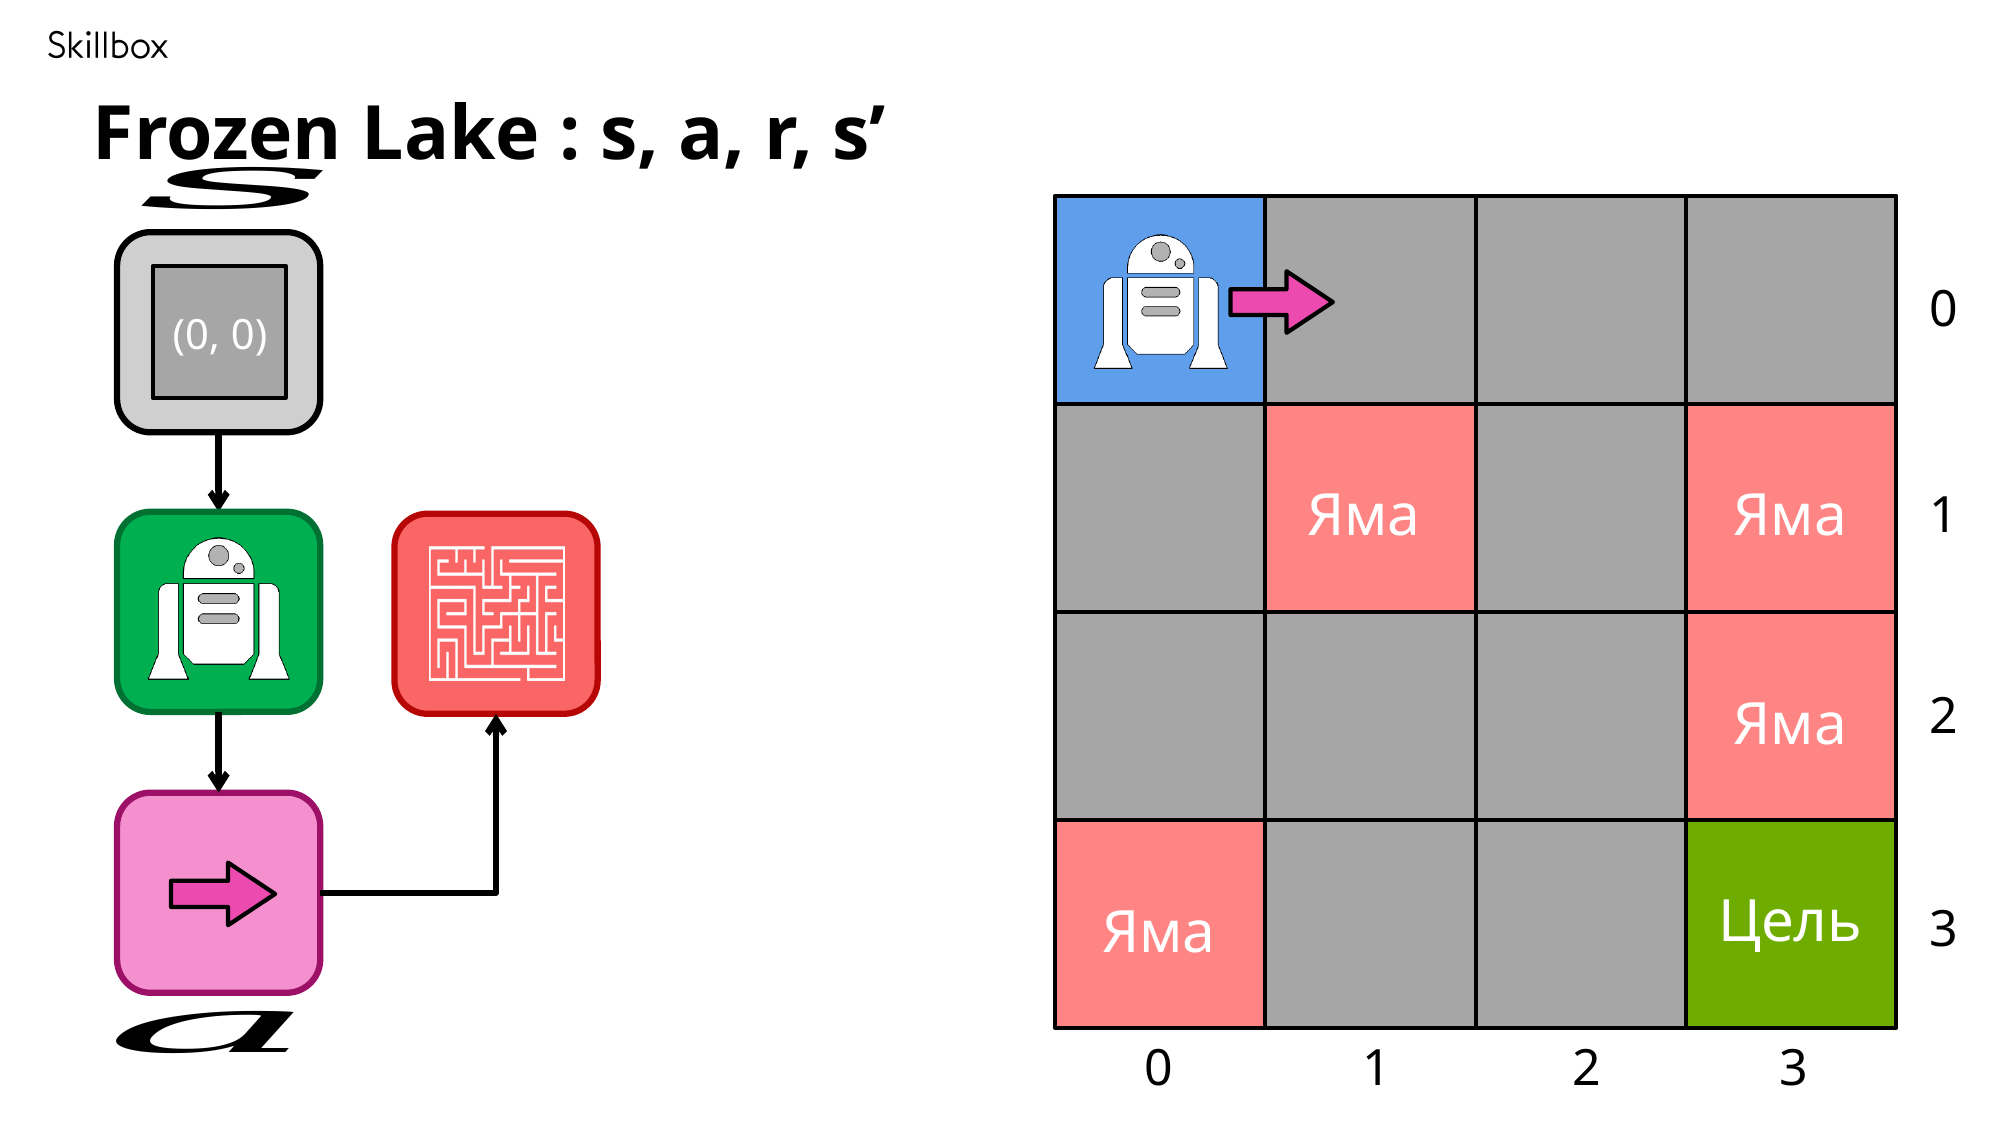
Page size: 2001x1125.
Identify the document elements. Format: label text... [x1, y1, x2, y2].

text_box [1053, 402, 1263, 610]
picture [48, 30, 168, 59]
text_box [1684, 194, 1898, 402]
text_box [1474, 818, 1684, 1030]
text_box [1053, 194, 1263, 402]
text_box [1684, 818, 1898, 875]
text_box 3 [1743, 1027, 1844, 1103]
text_box 2 [1536, 1027, 1637, 1103]
text_box Яма [1647, 470, 1933, 555]
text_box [116, 792, 321, 994]
picture [1093, 234, 1229, 371]
text_box Яма [1221, 470, 1507, 555]
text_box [116, 511, 321, 713]
text_box [1233, 269, 1335, 335]
text_box Яма [1016, 887, 1302, 972]
text_box 0 [1108, 1027, 1209, 1103]
text_box [1684, 764, 1898, 818]
text_box [1263, 610, 1474, 818]
text_box [1053, 610, 1263, 818]
text_box 3 [1894, 889, 1995, 964]
text_box [1684, 402, 1898, 470]
text_box [1474, 194, 1684, 402]
text_box [1263, 555, 1474, 610]
text_box 1 [1894, 475, 1995, 551]
text_box 1 [1326, 1027, 1427, 1103]
text_box [1053, 818, 1263, 887]
text_box [1684, 610, 1898, 678]
text_box 0 [1894, 268, 1995, 344]
text_box Цель [1647, 875, 1933, 961]
text_box [1684, 555, 1898, 610]
text_box Яма [1647, 678, 1933, 764]
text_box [394, 513, 598, 715]
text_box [319, 713, 497, 894]
text_box Frozen Lake : s, a, r, s’ [77, 81, 1982, 190]
text_box [1053, 972, 1263, 1030]
text_box [1684, 961, 1898, 1030]
text_box [1474, 610, 1684, 818]
text_box 2 [1894, 676, 1995, 751]
text_box [1263, 194, 1474, 402]
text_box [116, 231, 321, 433]
text_box [1263, 818, 1474, 1030]
text_box [1474, 402, 1684, 610]
text_box [1263, 402, 1474, 470]
